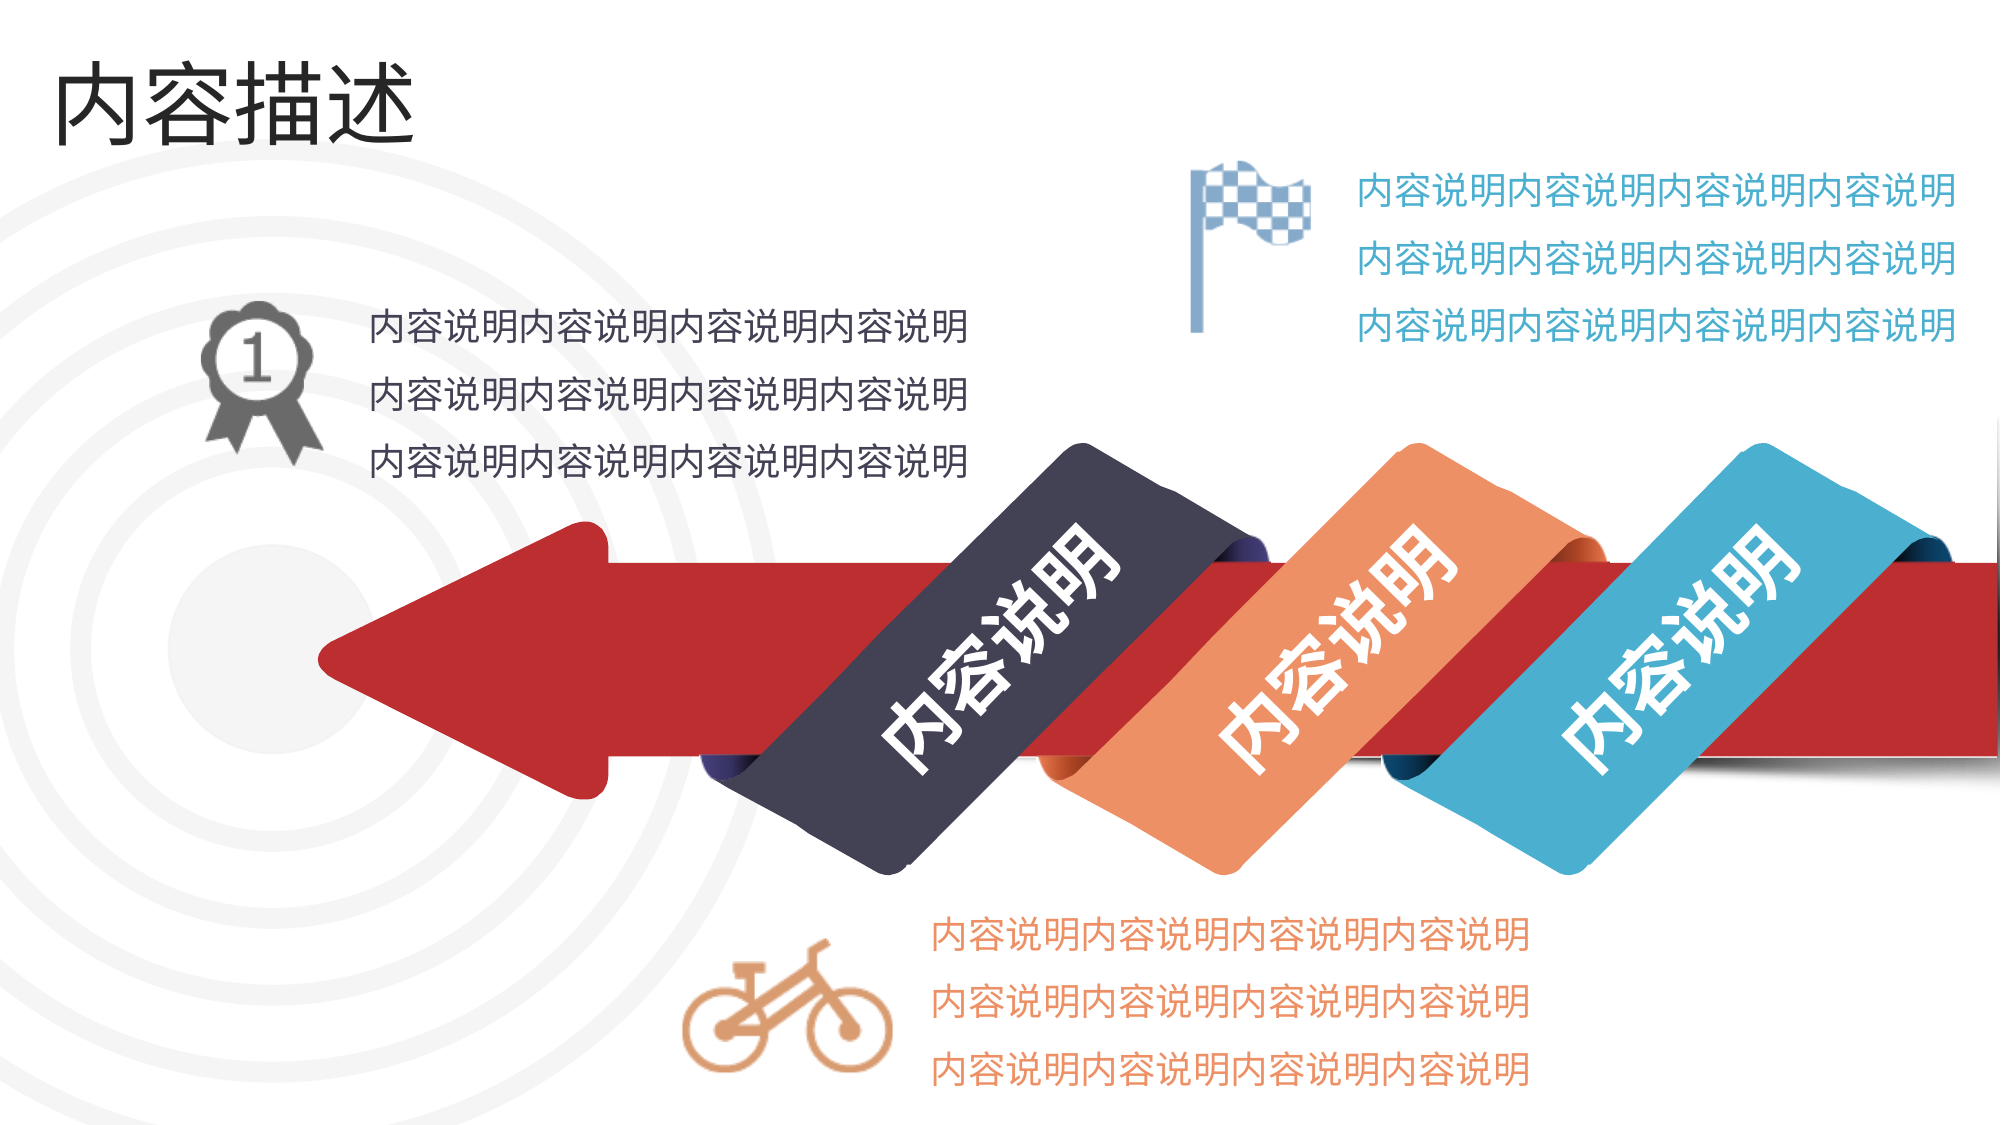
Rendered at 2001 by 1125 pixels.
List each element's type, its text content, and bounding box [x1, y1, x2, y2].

text_box 内容说明内容说明内容说明内容说明 内容说明内容说明内容说明内容说明 内容说明内容说明内容说明内容说明 [773, 273, 984, 383]
picture [171, 291, 354, 475]
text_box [1610, 443, 1955, 876]
text_box 内容说明内容说明内容说明内容说明 内容说明内容说明内容说明内容说明 内容说明内容说明内容说明内容说明 [915, 880, 1546, 1099]
picture [568, 383, 2000, 876]
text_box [0, 149, 773, 1125]
picture [1159, 155, 1343, 339]
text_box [1036, 443, 1610, 876]
title 内容描述 [35, 0, 1761, 218]
text_box 内容说明内容说明内容说明内容说明 内容说明内容说明内容说明内容说明 内容说明内容说明内容说明内容说明 [1342, 137, 1972, 355]
picture [663, 880, 913, 1125]
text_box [699, 443, 1036, 876]
